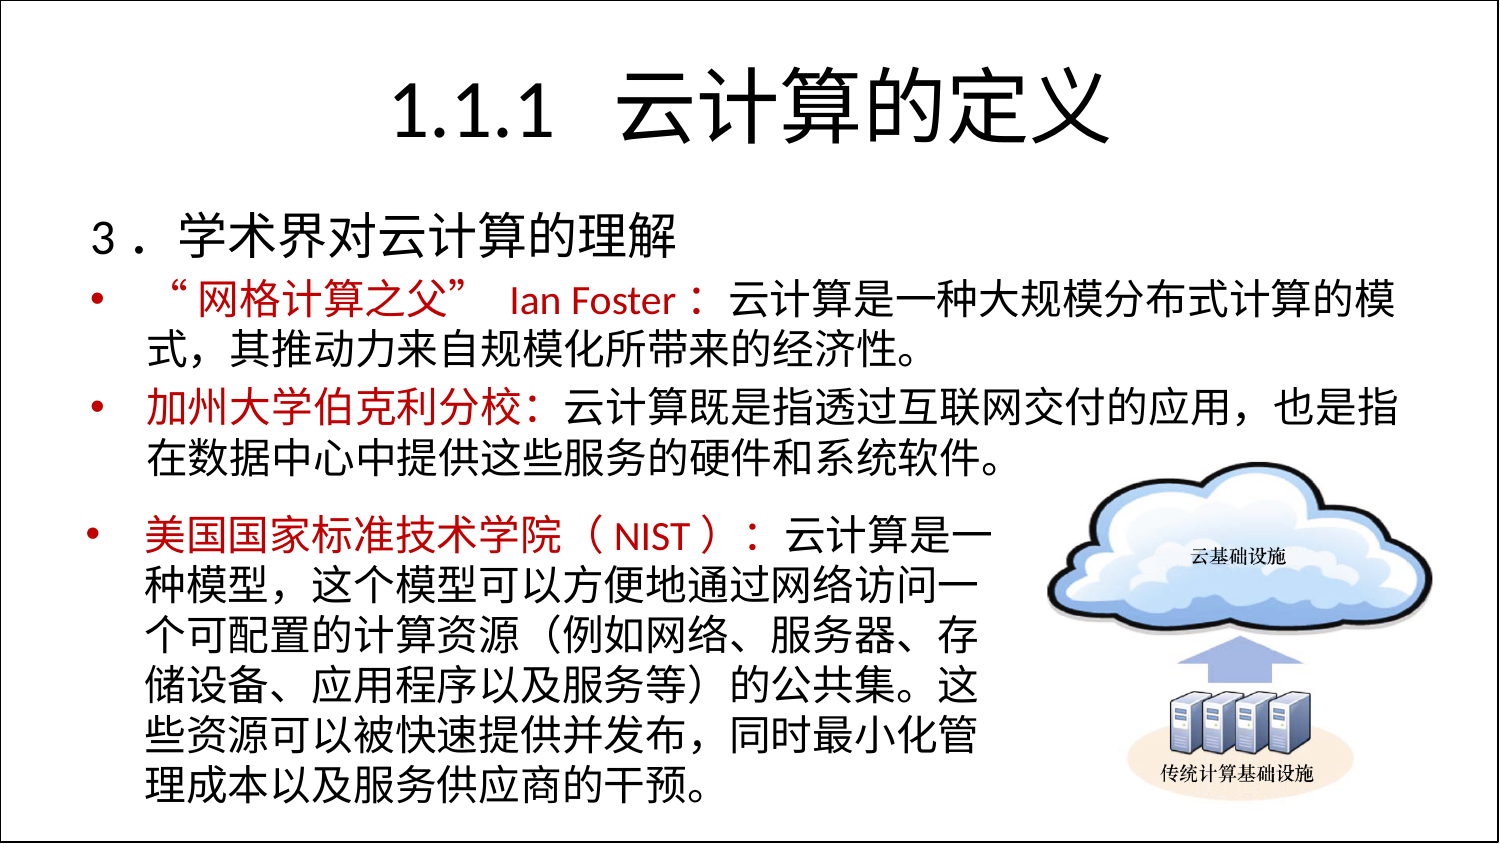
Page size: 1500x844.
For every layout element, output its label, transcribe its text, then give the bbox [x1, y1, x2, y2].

list 3．学术界对云计算的理解 “网格计算之父” Ian Foster：云计算是一种大规模分布式计算的模式，其推动力来自规模化所带来的经济性。 加州大学伯克利分校：云计算既是指透过互联网交付的应用，也是指在数据中心中提供这些服务的硬件和系统软件。 [75, 196, 1425, 777]
title 1.1.1 云计算的定义 [75, 33, 1425, 175]
picture [1046, 457, 1438, 804]
text_box 美国国家标准技术学院（NIST）：云计算是一种模型，这个模型可以方便地通过网络访问一个可配置的计算资源（例如网络、服务器、存储设备、应用程序以及服务等）的公共集。这些资源可以被快速提供并发布，同时最小化管理成本以及服务供应商的干预。 [70, 501, 1008, 816]
